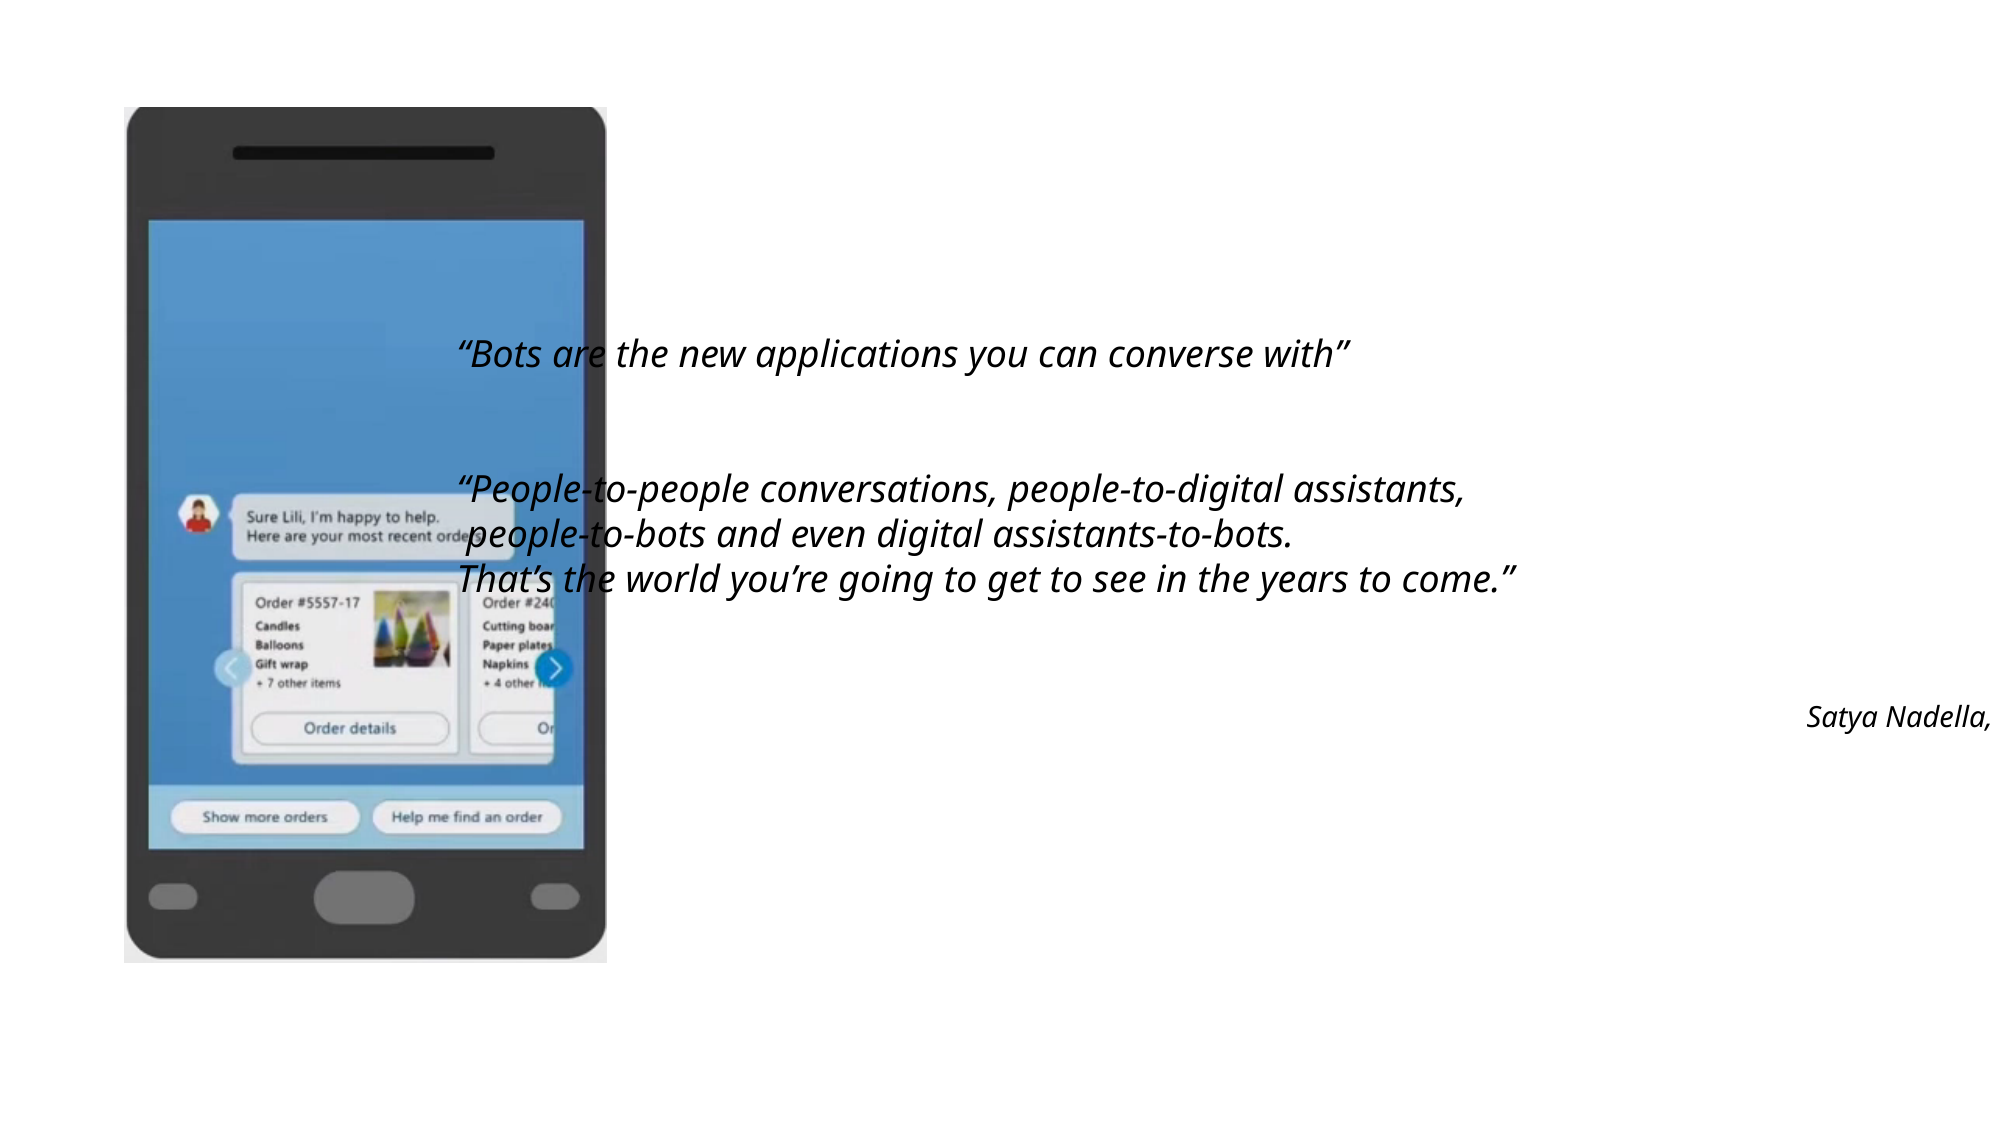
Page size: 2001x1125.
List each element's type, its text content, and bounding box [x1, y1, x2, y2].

text_box “Bots are the new applications you can converse with” “People-to-people conversations, people-to-digital assistants, people-to-bots and even digital assistants-to-bots. That’s the world you’re going to get to see in the years to come.” Satya Nadella, BUILD 2016 [608, 322, 2000, 743]
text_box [123, 106, 608, 964]
